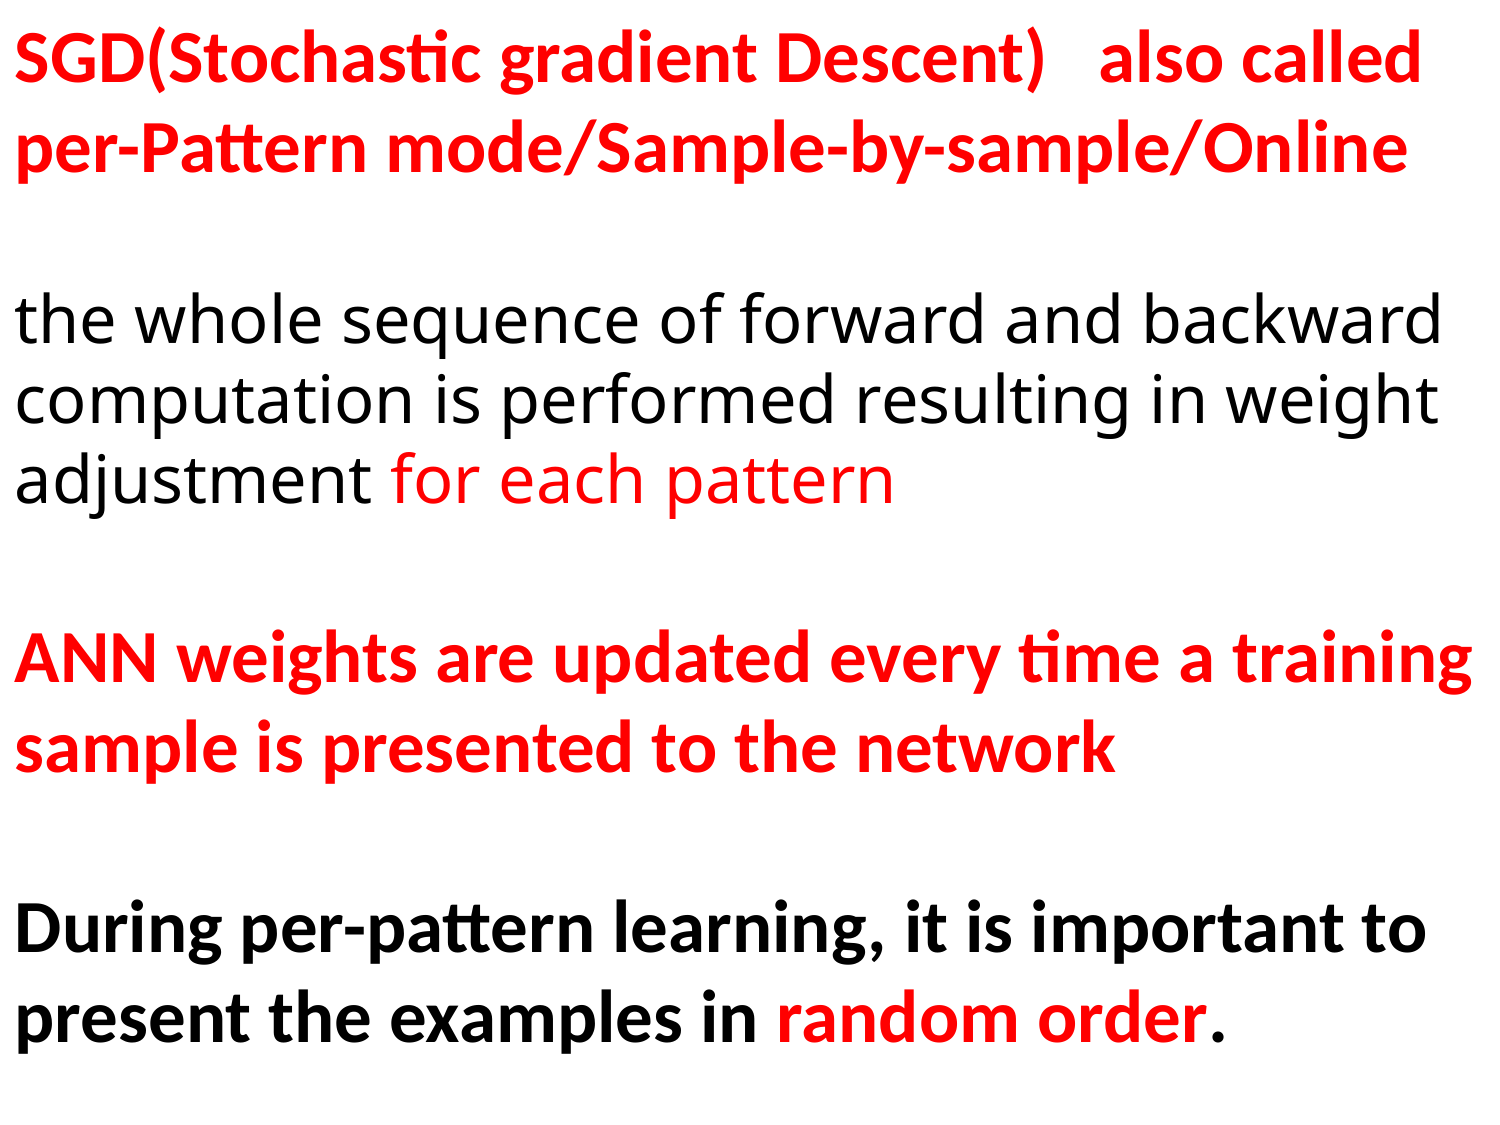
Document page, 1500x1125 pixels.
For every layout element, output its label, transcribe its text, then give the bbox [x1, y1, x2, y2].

text_box SGD(Stochastic gradient Descent) also called per-Pattern mode/Sample-by-sample/Online the whole sequence of forward and backward computation is performed resulting in weight adjustment for each pattern ANN weights are updated every time a training sample is presented to the network During per-pattern learning, it is important to present the examples in random order. [0, 0, 1500, 1125]
